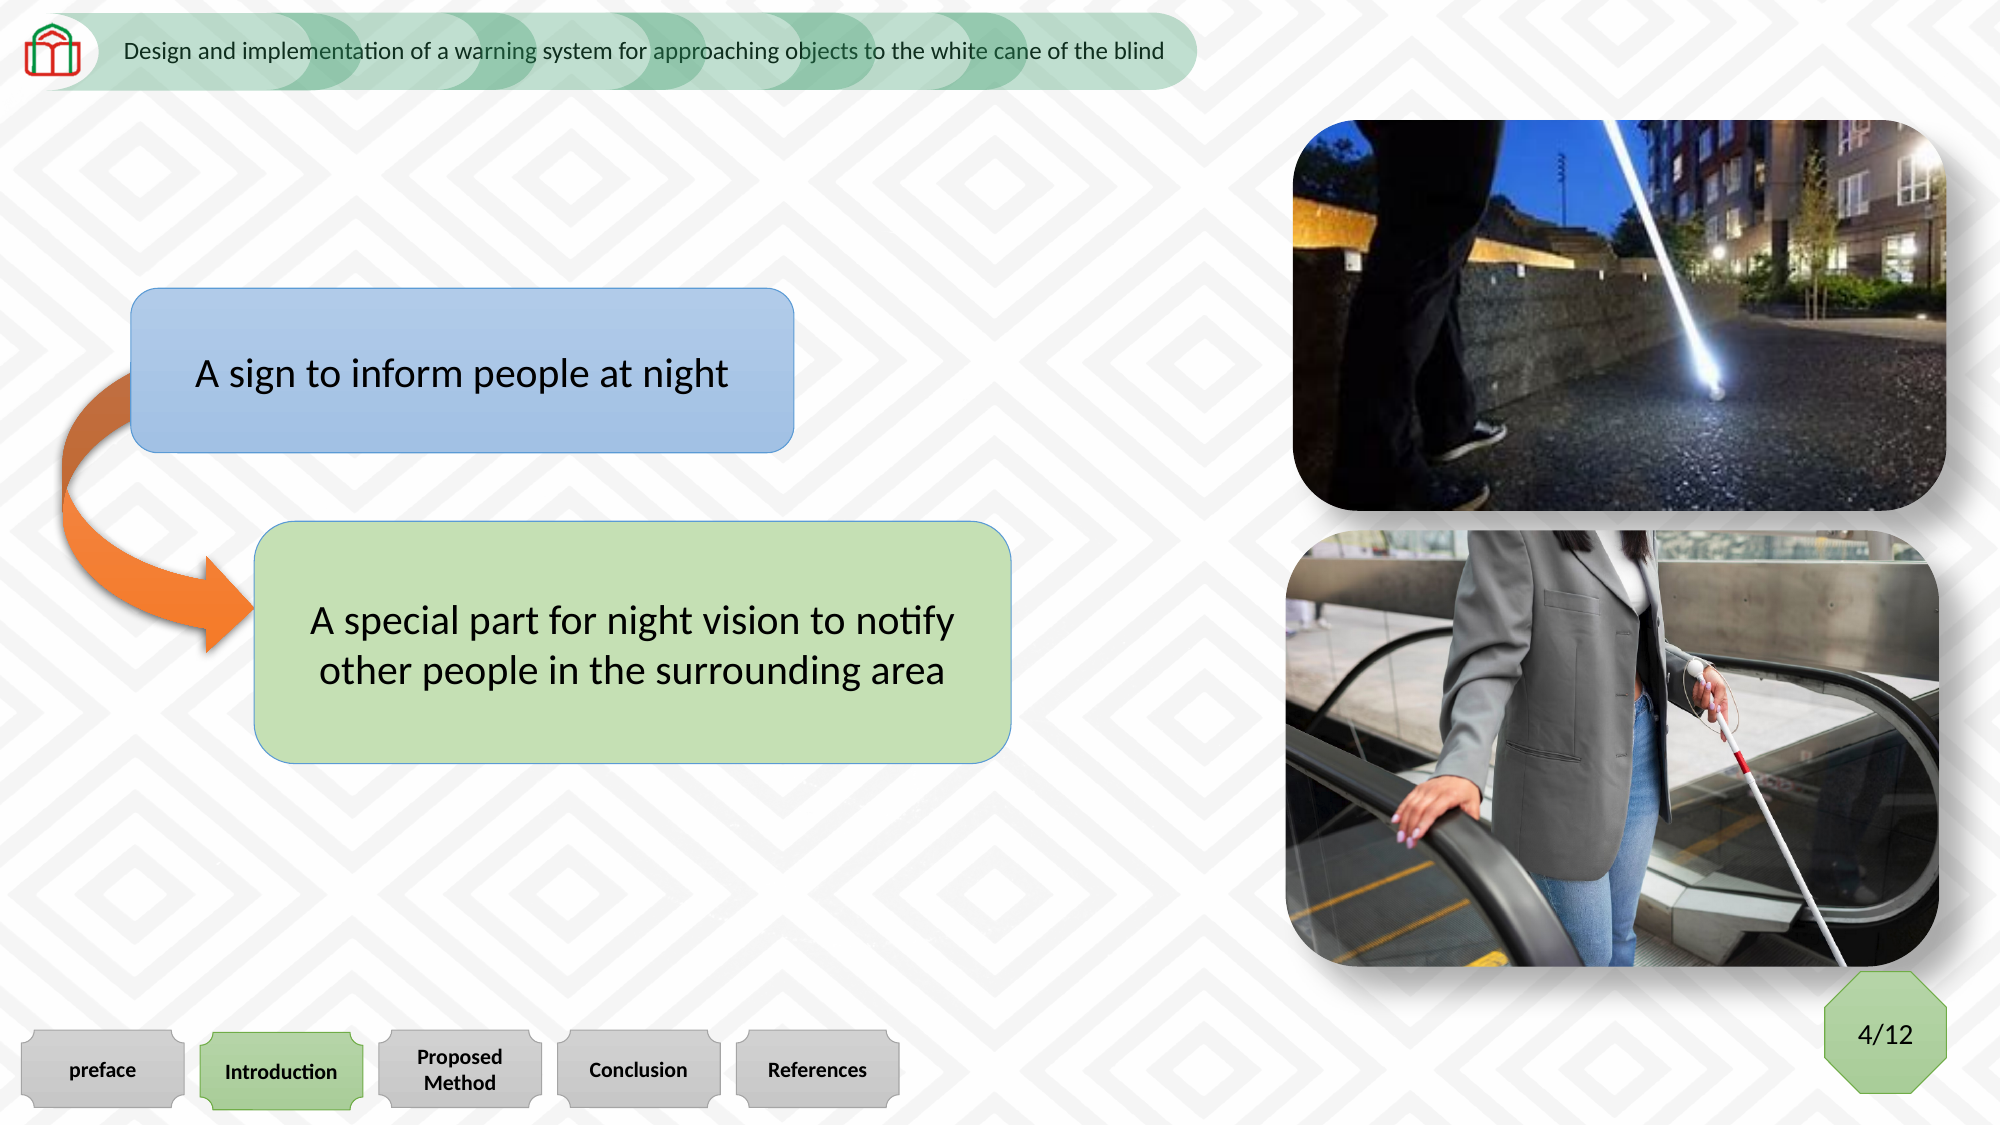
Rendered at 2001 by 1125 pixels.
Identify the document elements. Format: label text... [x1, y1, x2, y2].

picture [1292, 120, 1947, 511]
text_box 4/12 [1824, 971, 1947, 1094]
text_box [62, 288, 1012, 764]
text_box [21, 1030, 899, 1110]
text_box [21, 12, 1198, 91]
picture [1285, 530, 1940, 967]
